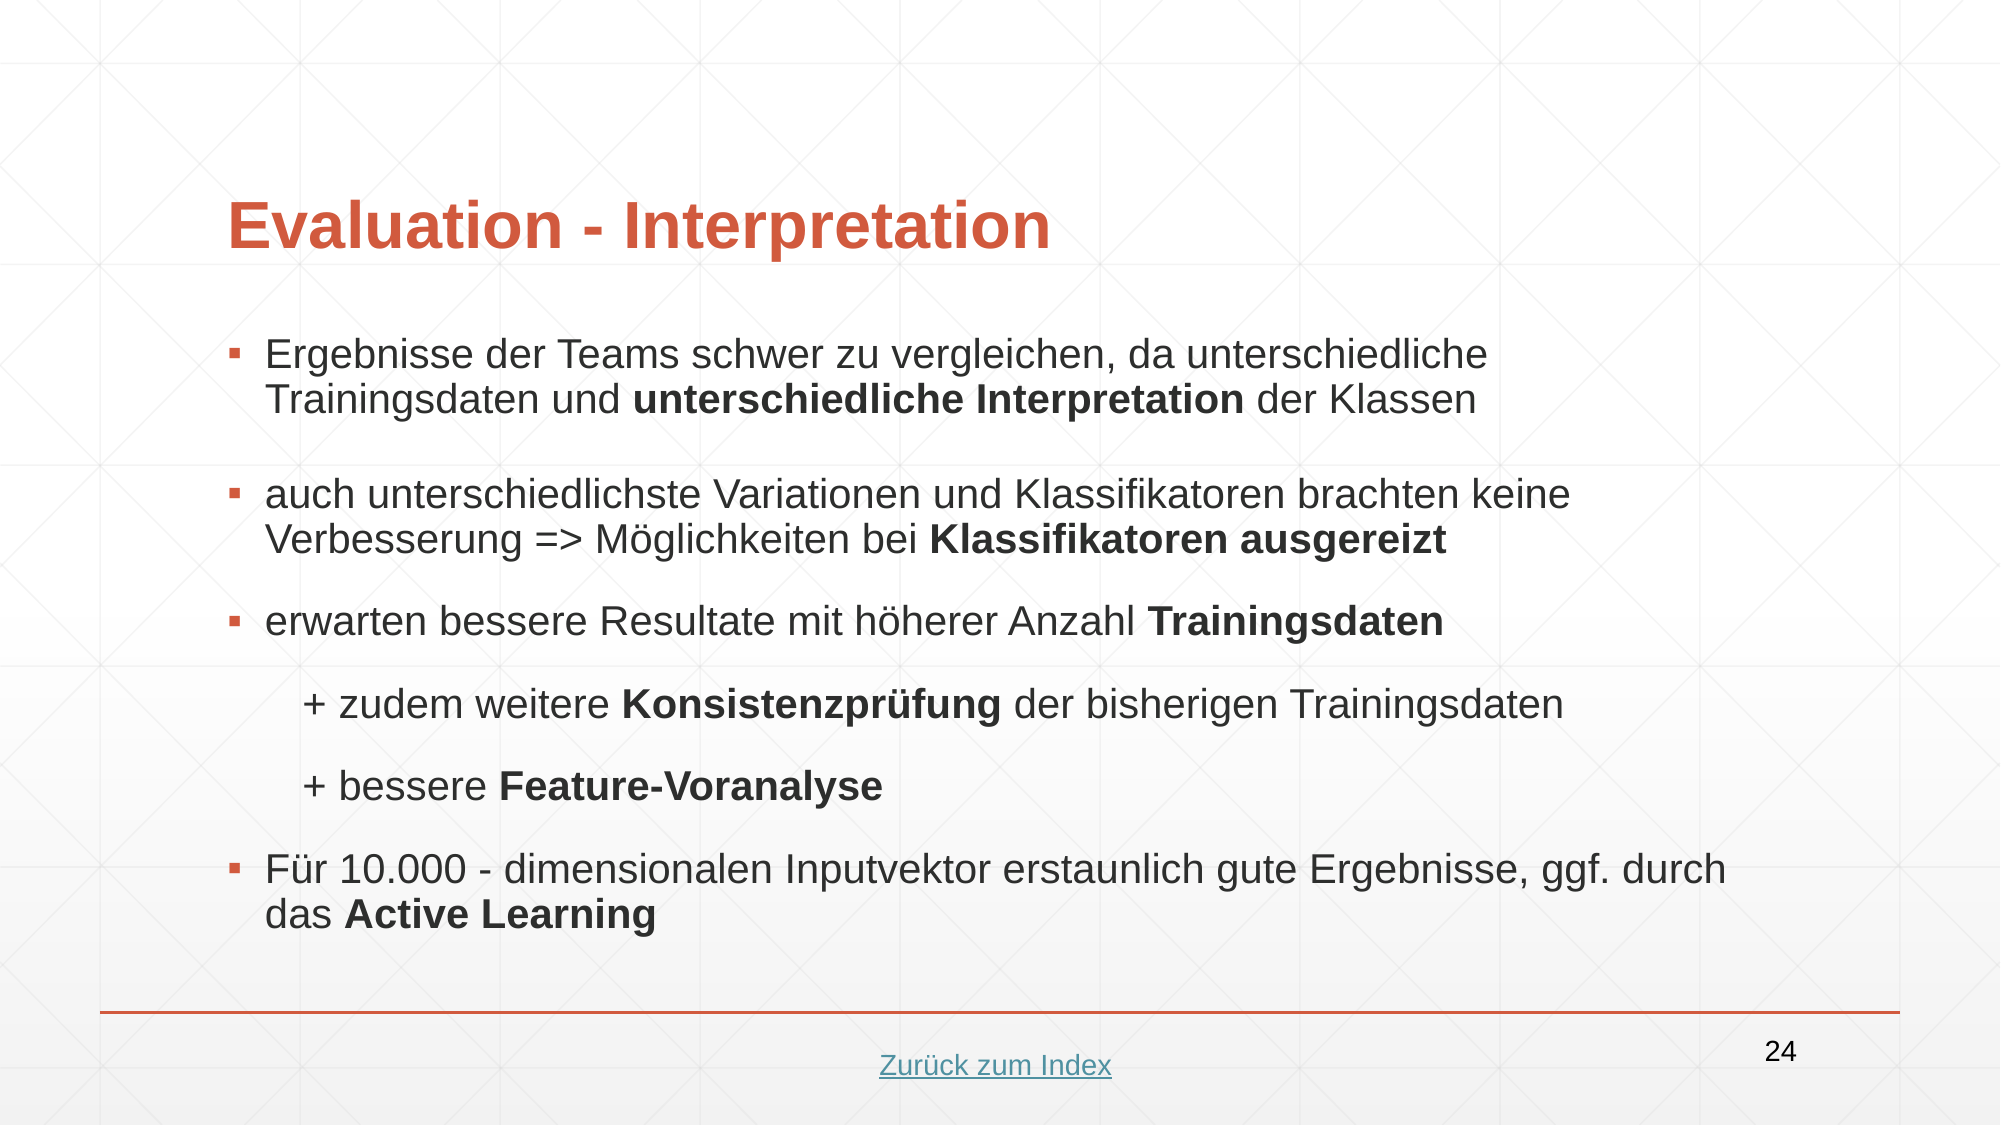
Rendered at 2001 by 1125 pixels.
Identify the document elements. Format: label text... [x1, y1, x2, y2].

slide_number 24 [1749, 1031, 1901, 1069]
text_box Zurück zum Index [864, 1031, 1136, 1094]
title Evaluation - Interpretation [212, 82, 1788, 271]
text_box Ergebnisse der Teams schwer zu vergleichen, da unterschiedliche Trainingsdaten und unterschiedliche Interpretation der Klassen auch unterschiedlichste Variationen und Klassifikatoren brachten keine Verbesserung => Möglichkeiten bei Klassifikatoren ausgereizt erwarten bessere Resultate mit höherer Anzahl Trainingsdaten + zudem weitere Konsistenzprüfung der bisherigen Trainingsdaten + bessere Feature-Voranalyse Für 10.000 - dimensionalen Inputvektor erstaunlich gute Ergebnisse, ggf. durch das Active Learning [212, 324, 1788, 1004]
